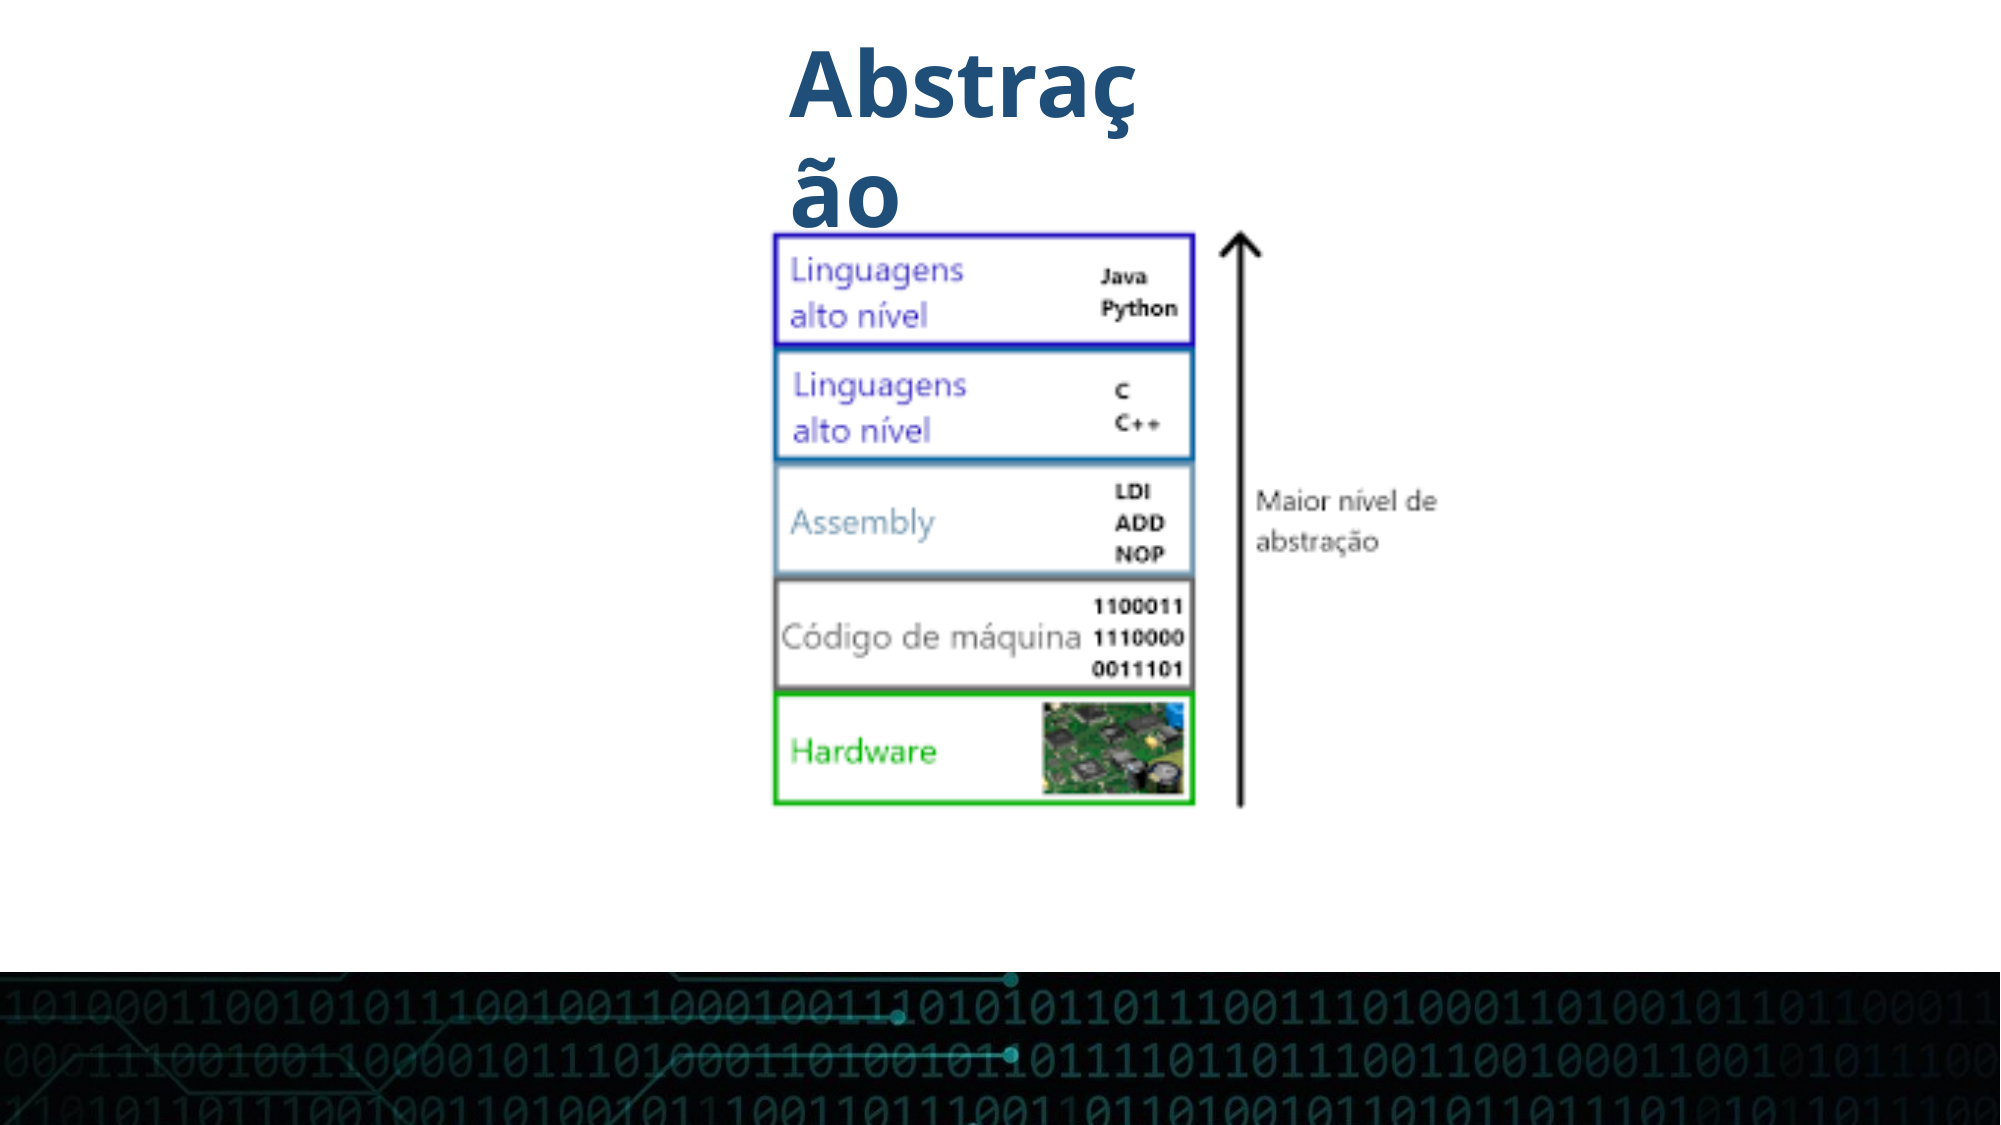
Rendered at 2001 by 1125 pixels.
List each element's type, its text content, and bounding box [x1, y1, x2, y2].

picture [0, 972, 2000, 1125]
picture [742, 202, 1444, 827]
text_box Abstração [775, 18, 1207, 202]
